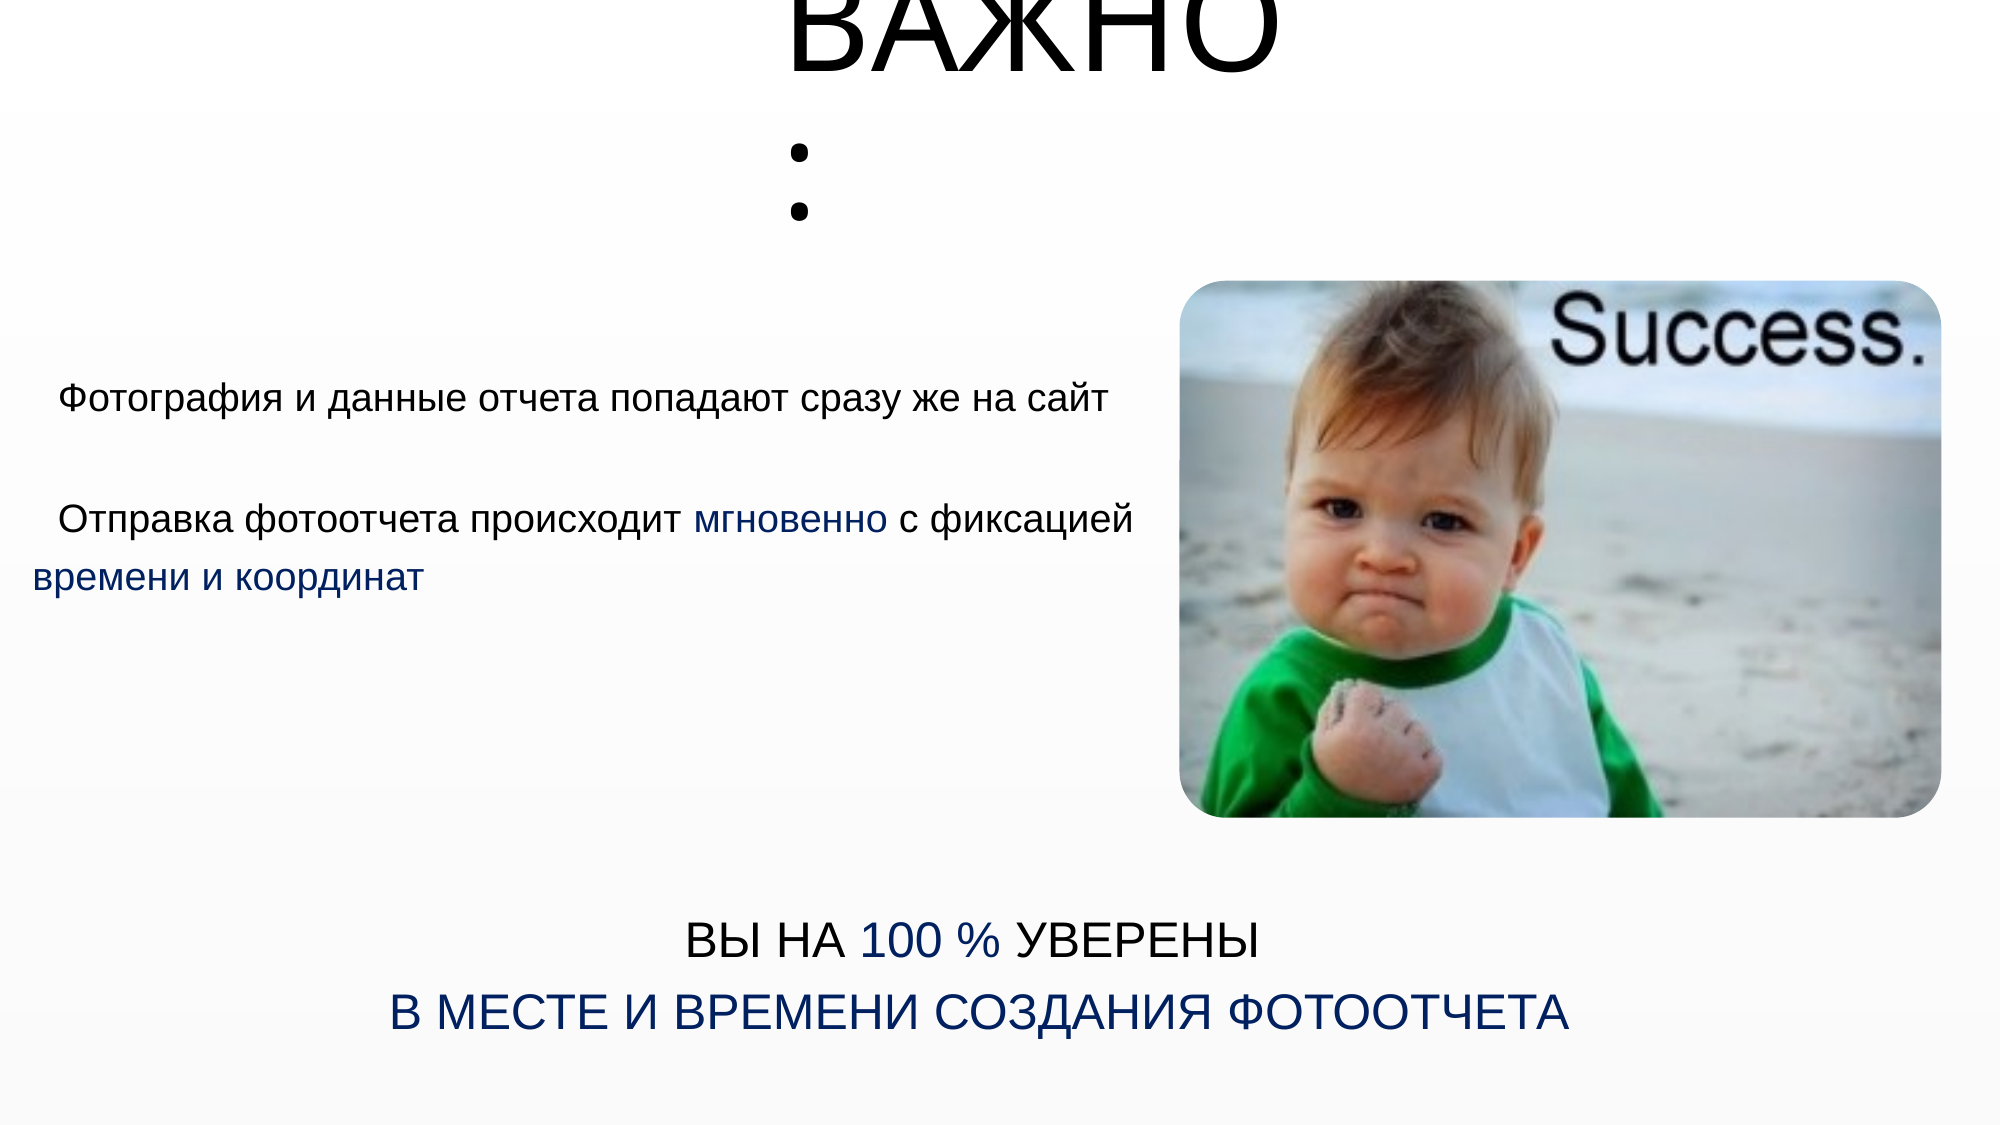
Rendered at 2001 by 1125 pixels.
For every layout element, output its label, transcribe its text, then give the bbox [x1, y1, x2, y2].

picture [1179, 280, 1942, 818]
text_box ВЫ НА 100 % УВЕРЕНЫ В МЕСТЕ И ВРЕМЕНИ СОЗДАНИЯ ФОТООТЧЕТА [17, 888, 1942, 1048]
list Фотография и данные отчета попадают сразу же на сайт Отправка фотоотчета происходит мгновенно с фиксацией времени и координат [17, 355, 1171, 744]
title ВАЖНО: [766, 0, 1326, 210]
